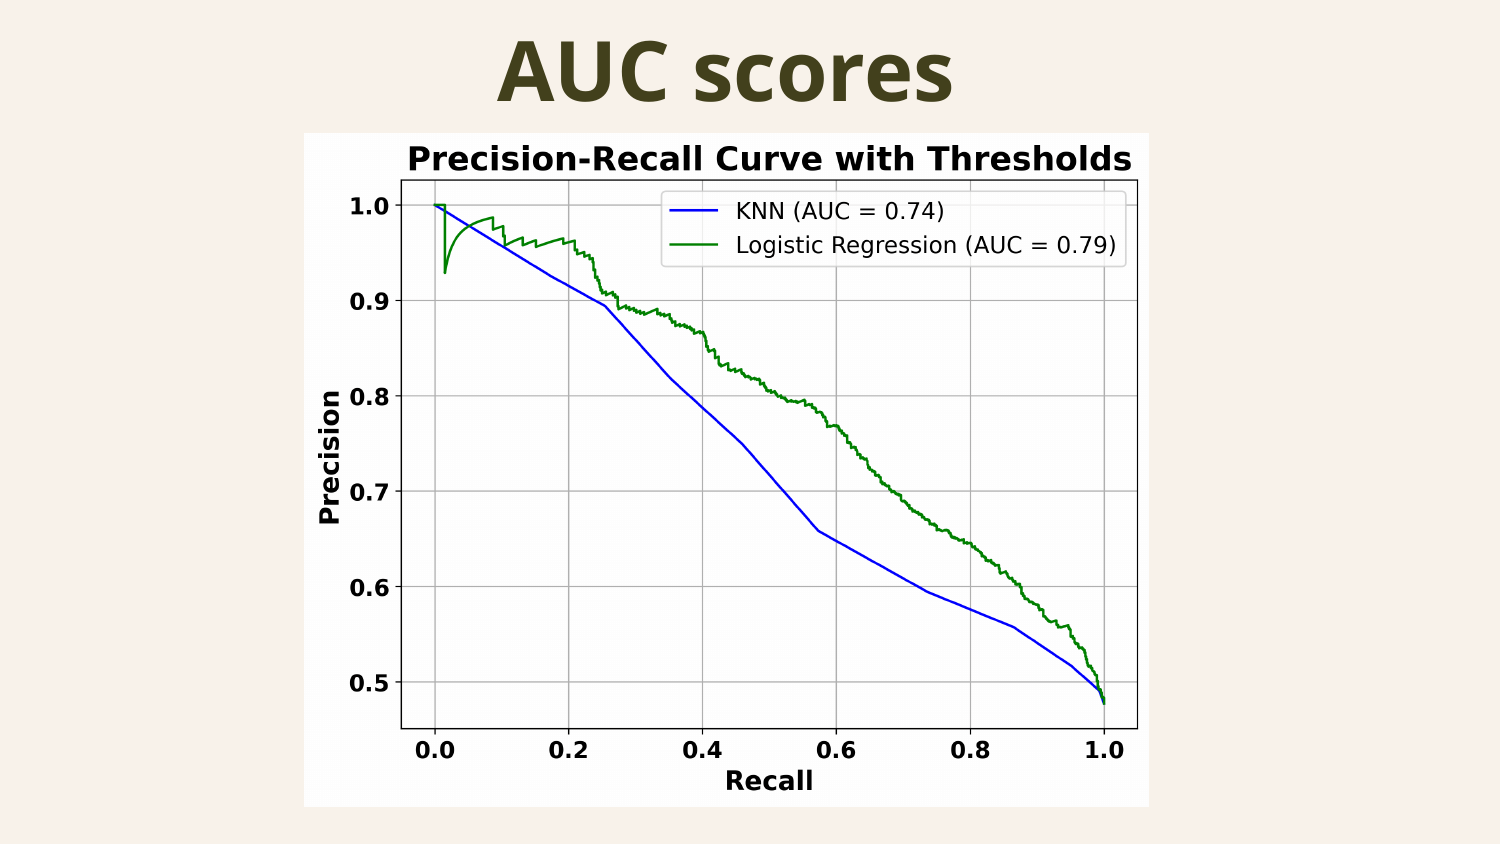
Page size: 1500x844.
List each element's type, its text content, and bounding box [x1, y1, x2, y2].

picture [303, 133, 1149, 807]
title AUC scores [371, 3, 1081, 131]
